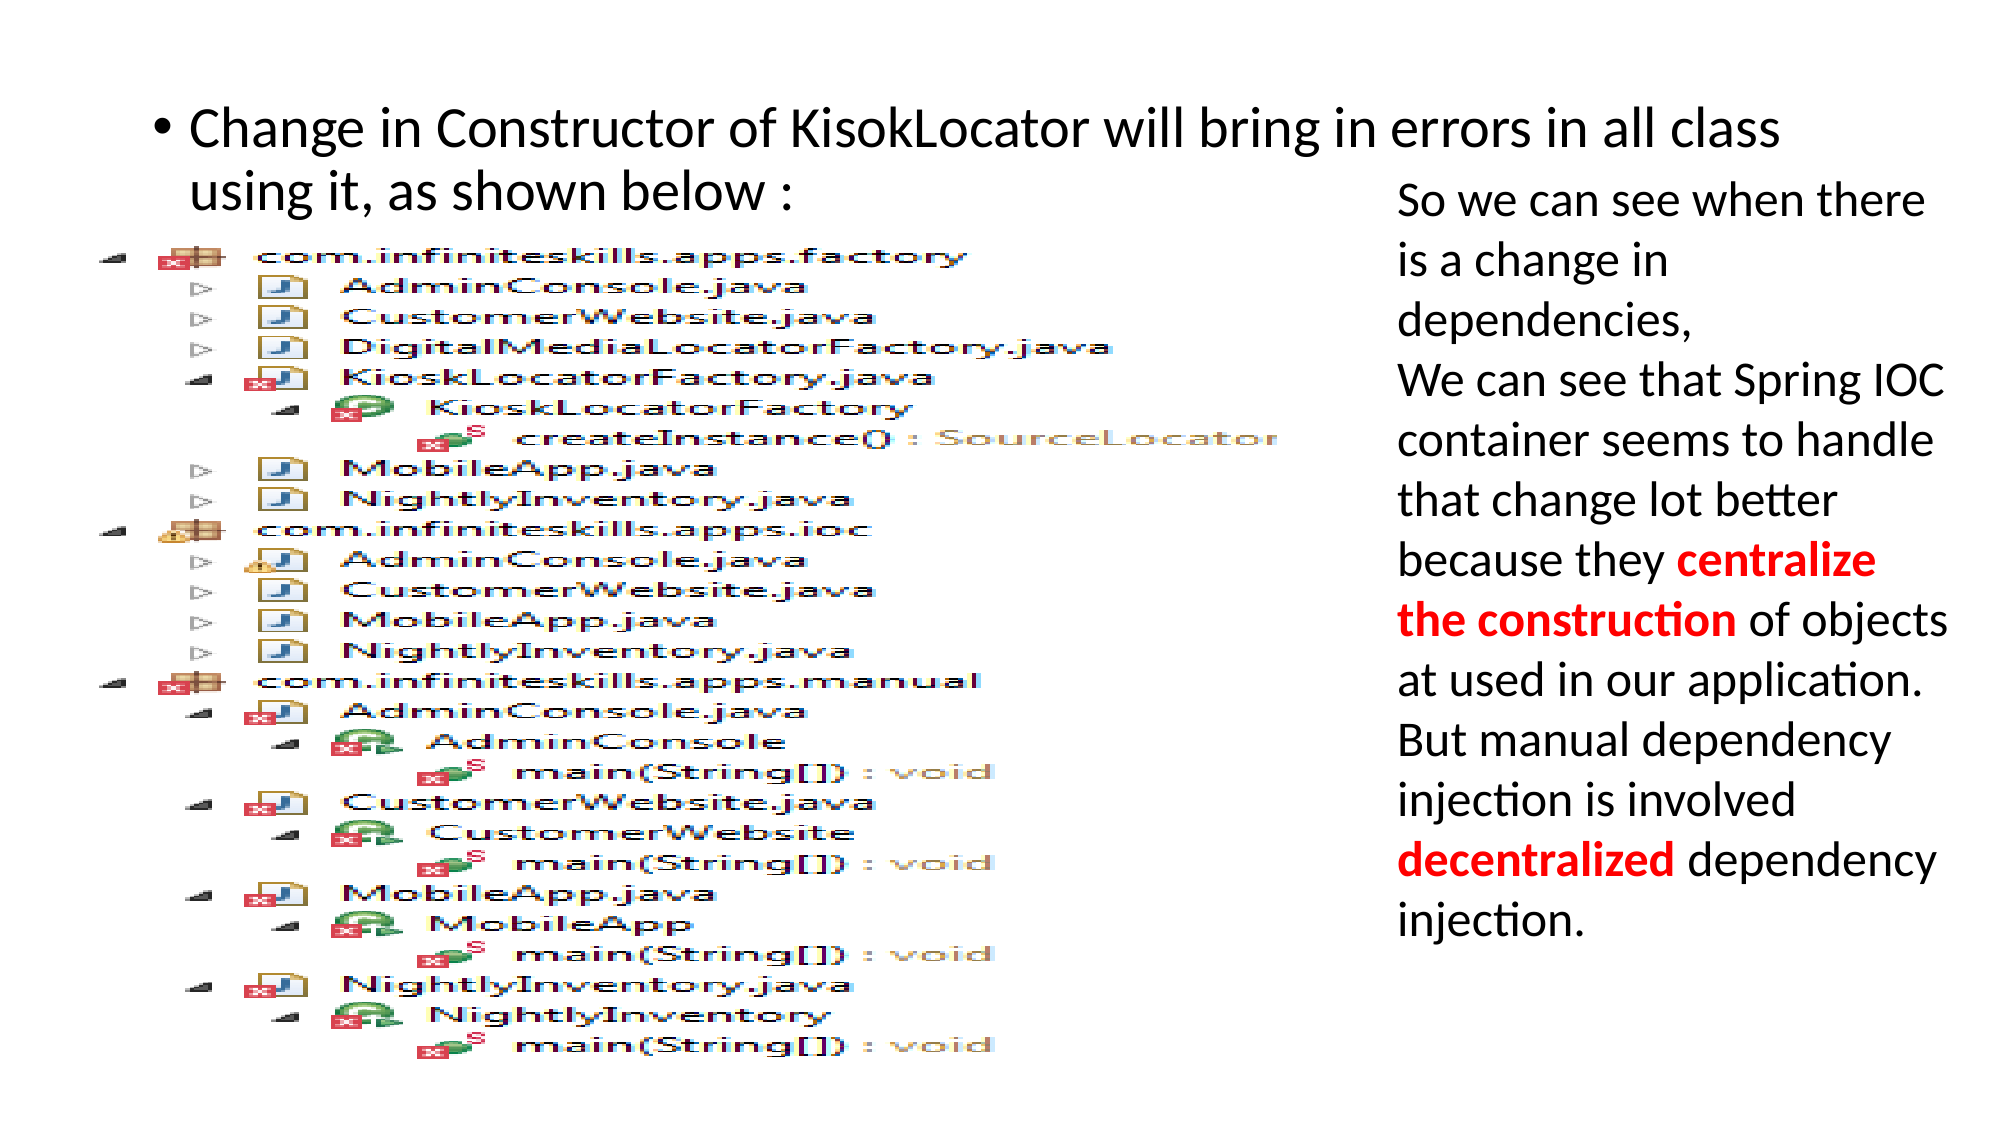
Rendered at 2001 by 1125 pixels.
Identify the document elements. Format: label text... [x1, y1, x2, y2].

text_box So we can see when there is a change in dependencies, We can see that Spring IOC container seems to handle that change lot better because they centralize the construction of objects at used in our application. But manual dependency injection is involved decentralized dependency injection. [1382, 159, 1968, 1015]
picture [89, 240, 1318, 1063]
list Change in Constructor of KisokLocator will bring in errors in all class using it, as shown below : [137, 90, 1863, 996]
